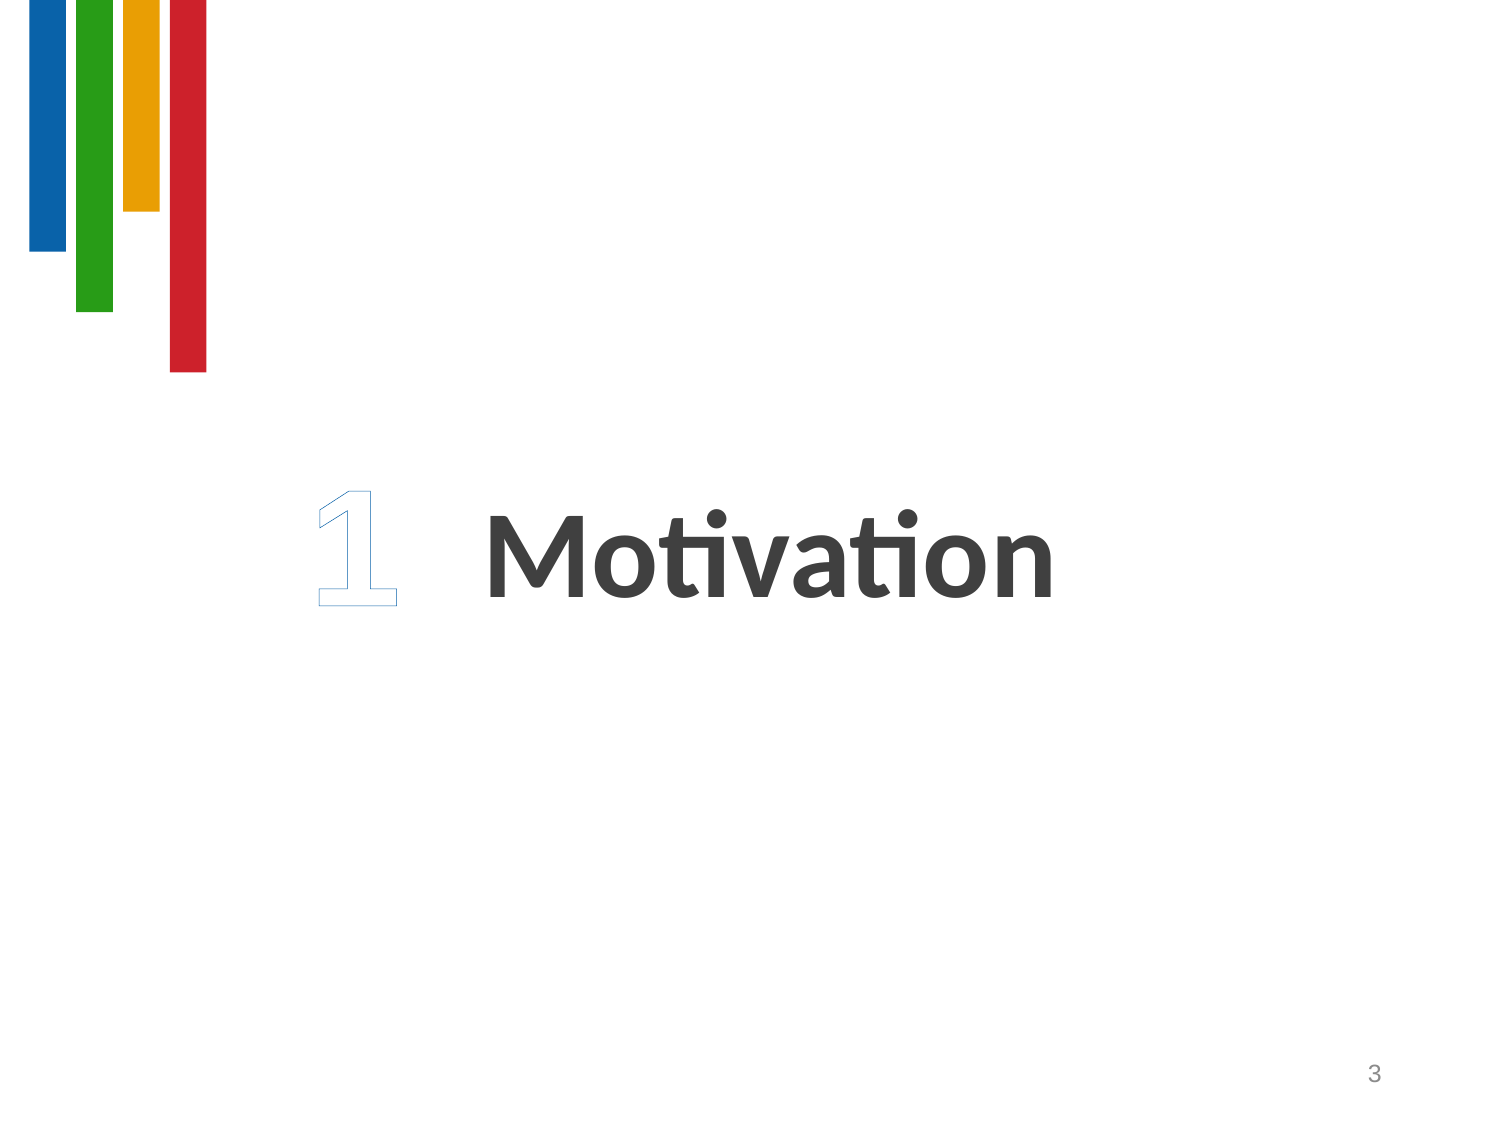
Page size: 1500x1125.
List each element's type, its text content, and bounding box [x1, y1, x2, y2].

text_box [29, 0, 207, 373]
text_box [428, 464, 1374, 649]
text_box 1 [206, 431, 504, 647]
slide_number 3 [1059, 1042, 1397, 1103]
